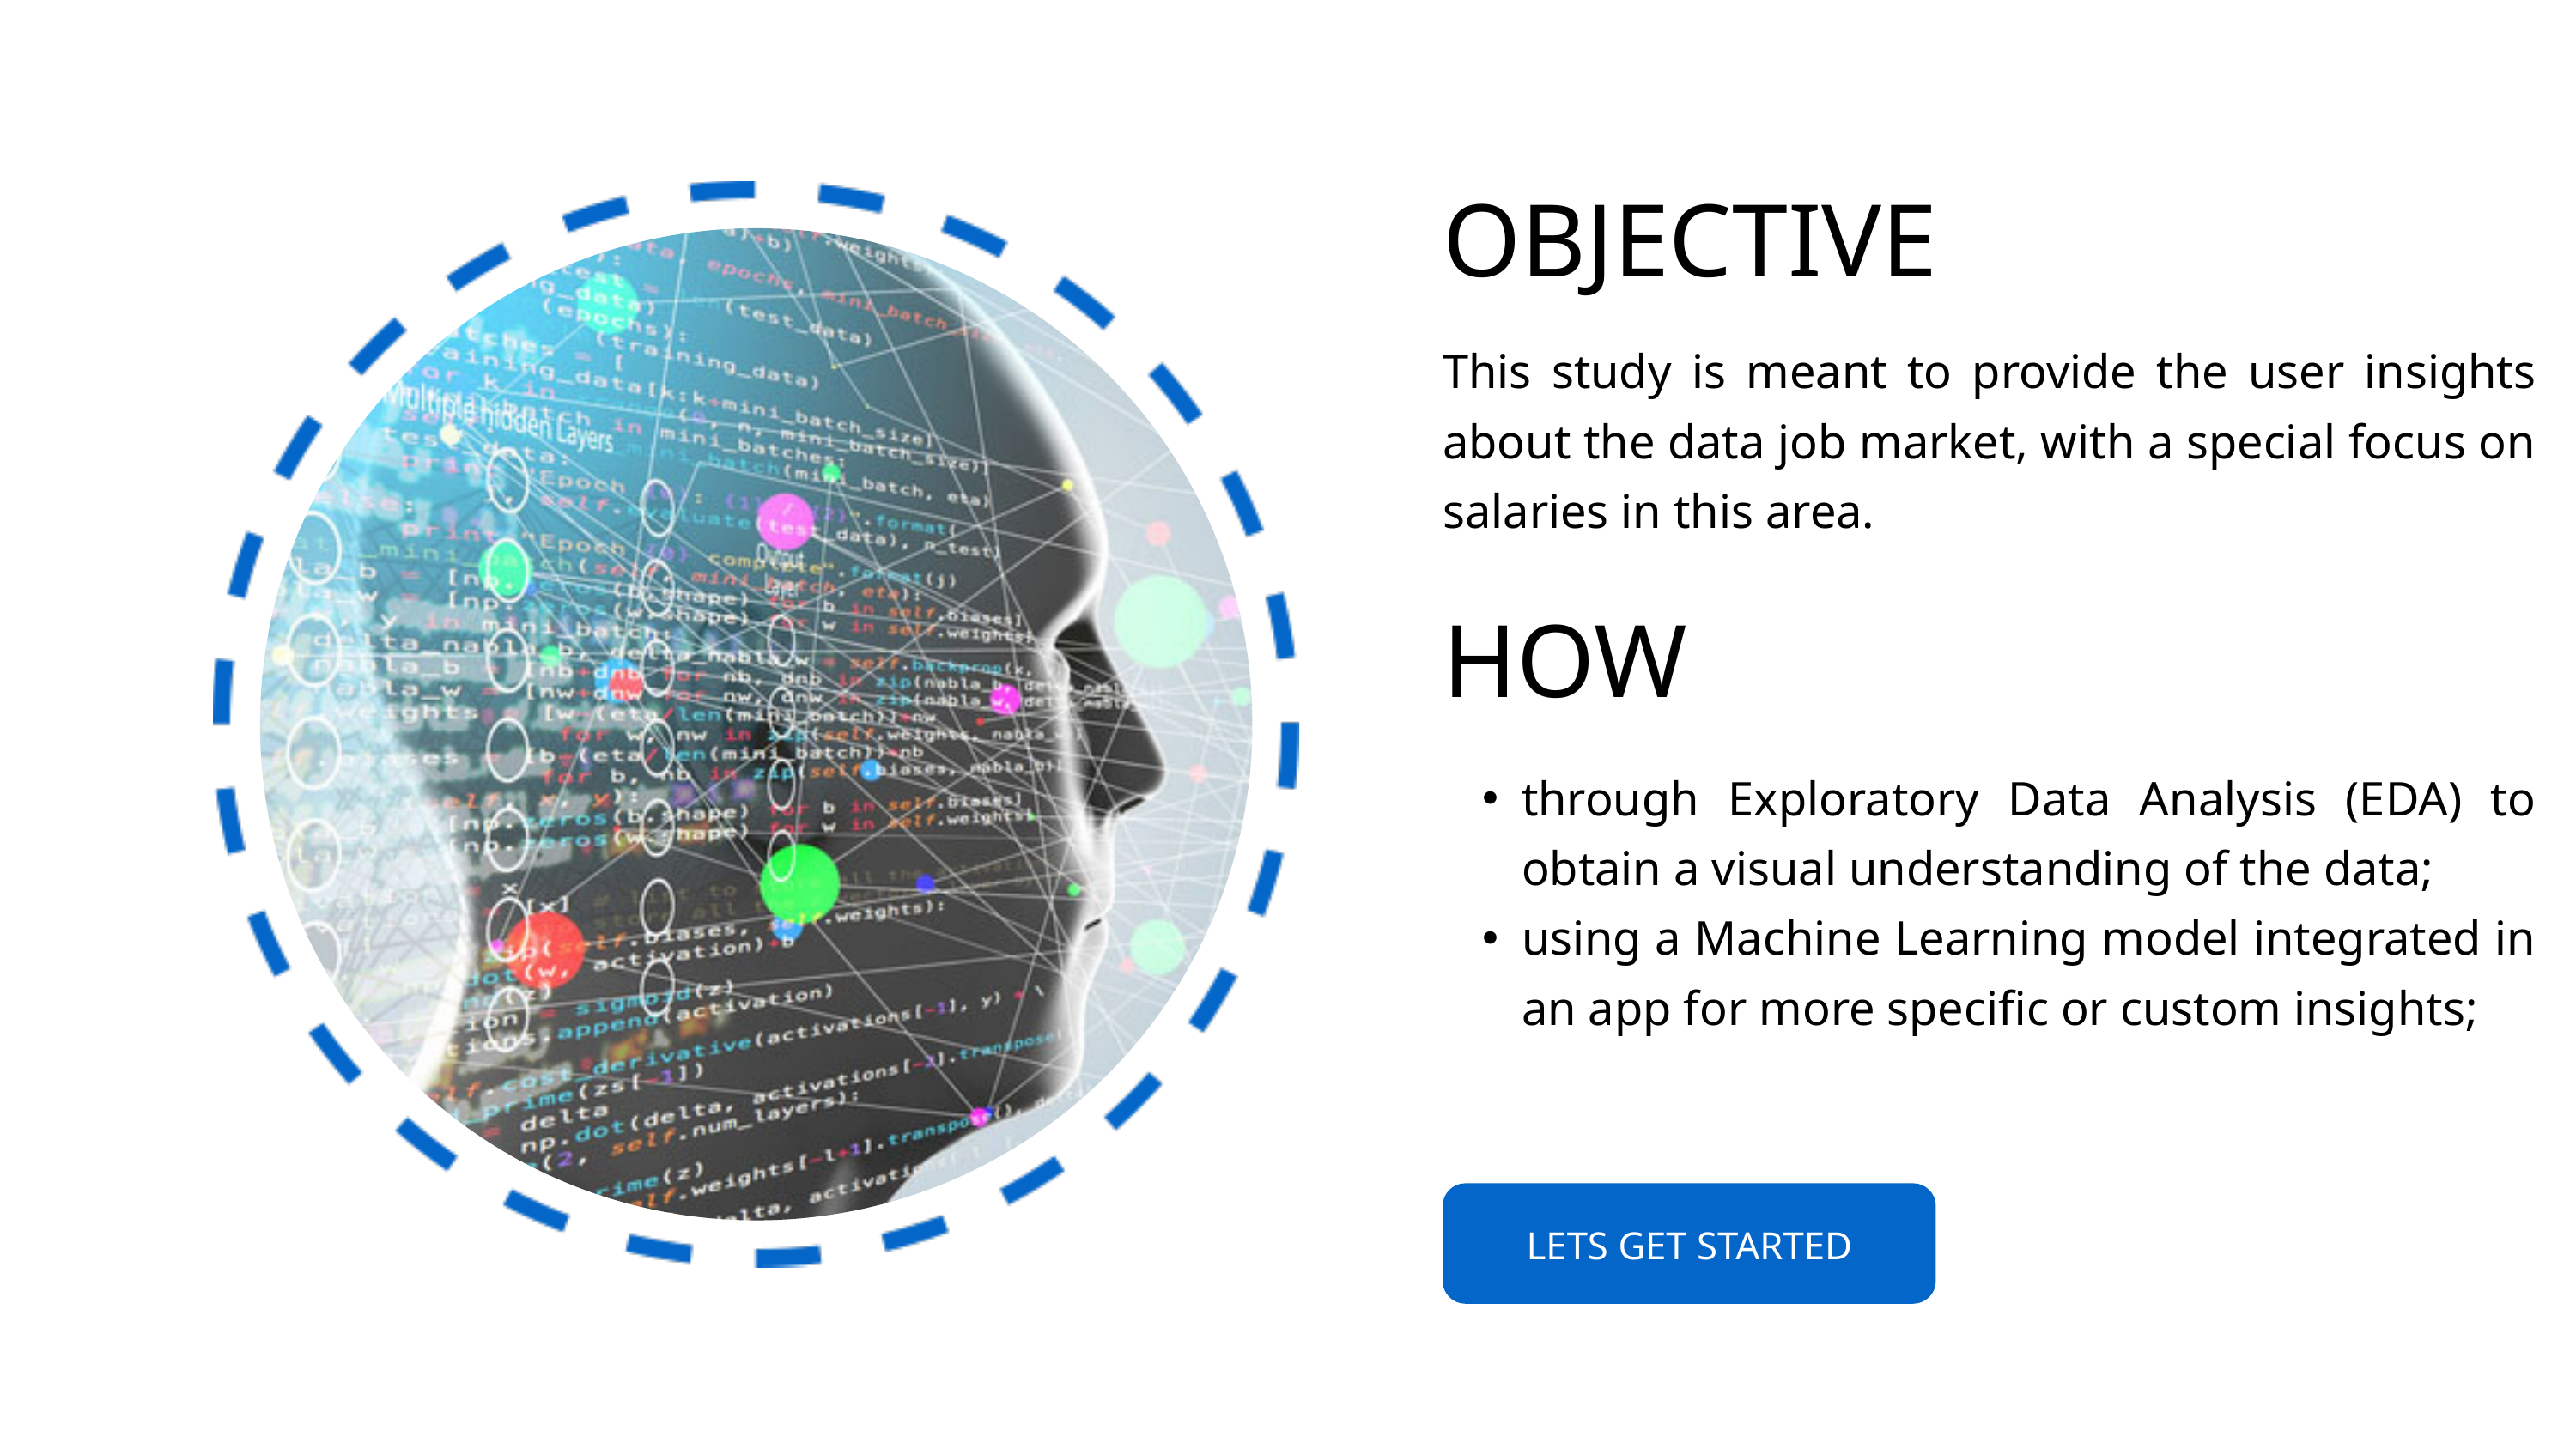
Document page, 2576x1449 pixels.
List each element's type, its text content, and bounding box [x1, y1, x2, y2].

text_box This study is meant to provide the user insights about the data job market, with a special focus on salaries in this area. [1443, 328, 2537, 538]
text_box through Exploratory Data Analysis (EDA) to obtain a visual understanding of the data; using a Machine Learning model integrated in an app for more specific or custom insights; [1443, 755, 2537, 1034]
text_box HOW [1443, 618, 2513, 718]
text_box OBJECTIVE [1443, 197, 2513, 297]
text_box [259, 227, 1253, 1221]
text_box [213, 181, 1300, 1268]
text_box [1442, 1183, 1936, 1304]
